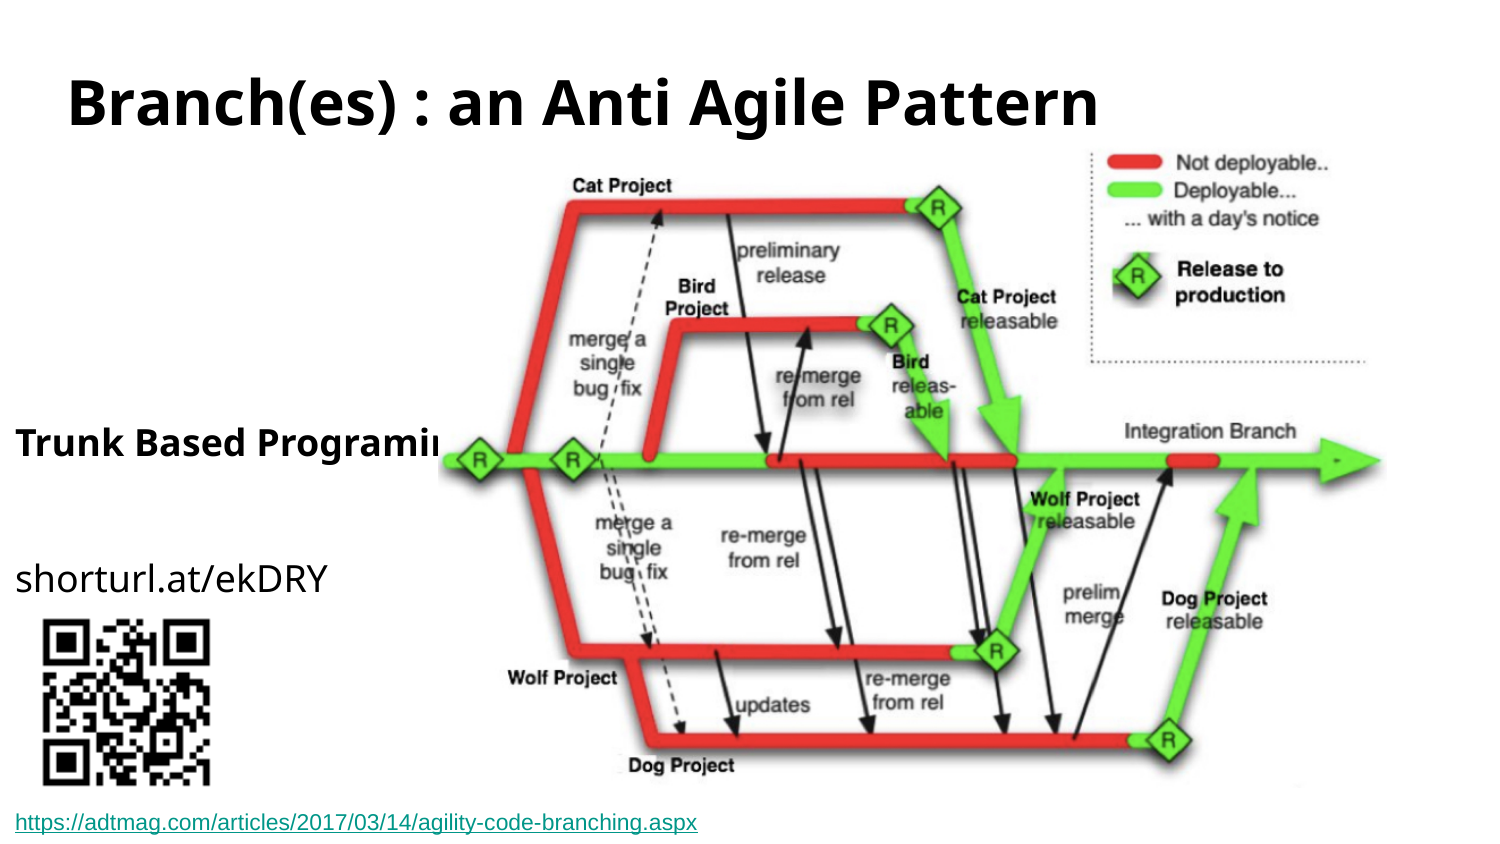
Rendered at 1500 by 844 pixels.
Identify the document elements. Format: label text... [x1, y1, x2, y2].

list Trunk Based Programing shorturl.at/ekDRY https://adtmag.com/articles/2017/03/14/agility-code-branching.aspx [0, 318, 1398, 844]
picture [437, 144, 1387, 788]
title Branch(es) : an Anti Agile Pattern [51, 48, 1449, 142]
picture [16, 593, 237, 814]
